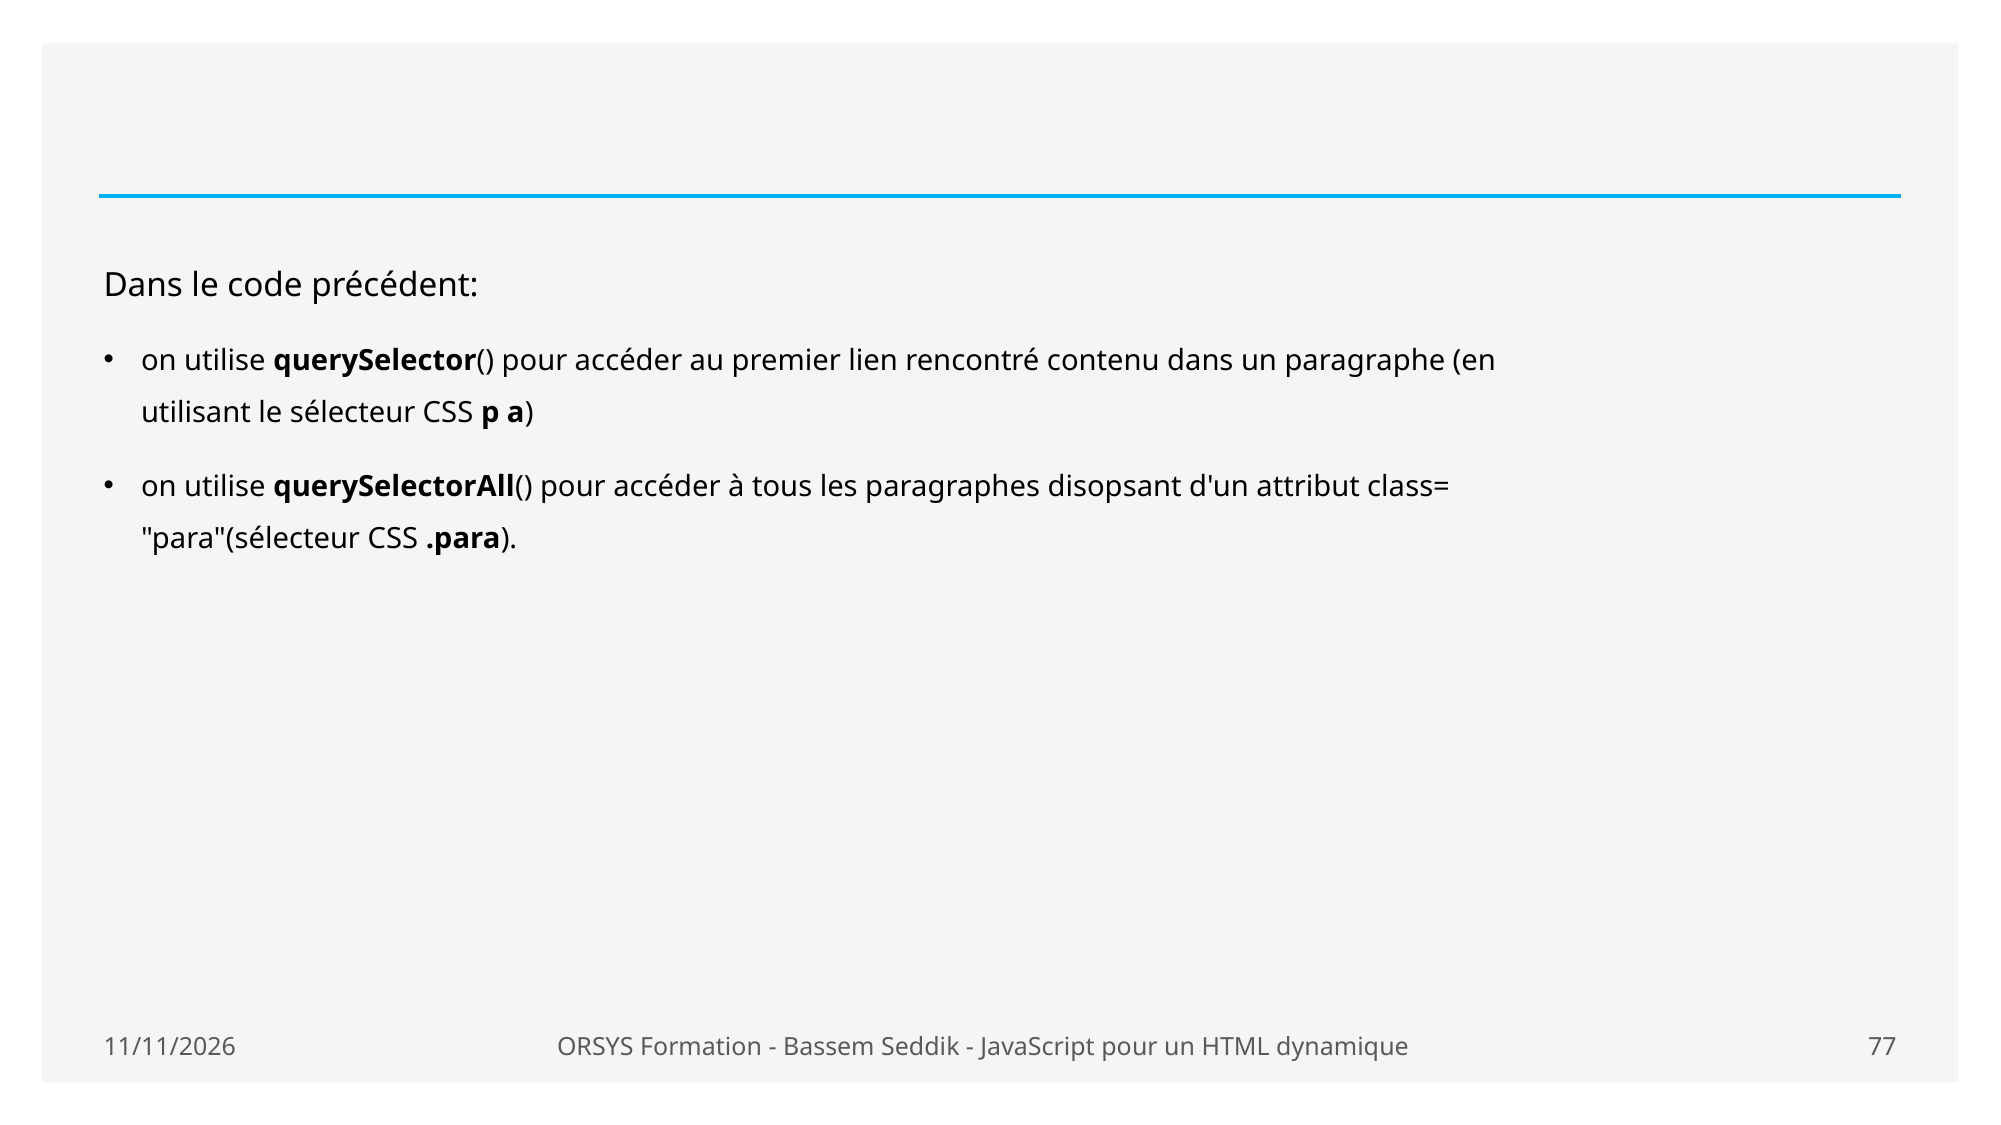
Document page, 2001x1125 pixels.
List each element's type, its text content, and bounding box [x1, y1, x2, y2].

list Dans le code précédent: on utilise querySelector() pour accéder au premier lien rencontré contenu dans un paragraphe (en utilisant le sélecteur CSS p a) on utilise querySelectorAll() pour accéder à tous les paragraphes disopsant d'un attribut class= "para"(sélecteur CSS .para). [88, 235, 1627, 982]
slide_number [88, 1017, 340, 1078]
footer ORSYS Formation - Bassem Seddik - JavaScript pour un HTML dynamique [340, 1017, 1626, 1078]
slide_number 77 [1626, 1017, 1912, 1078]
